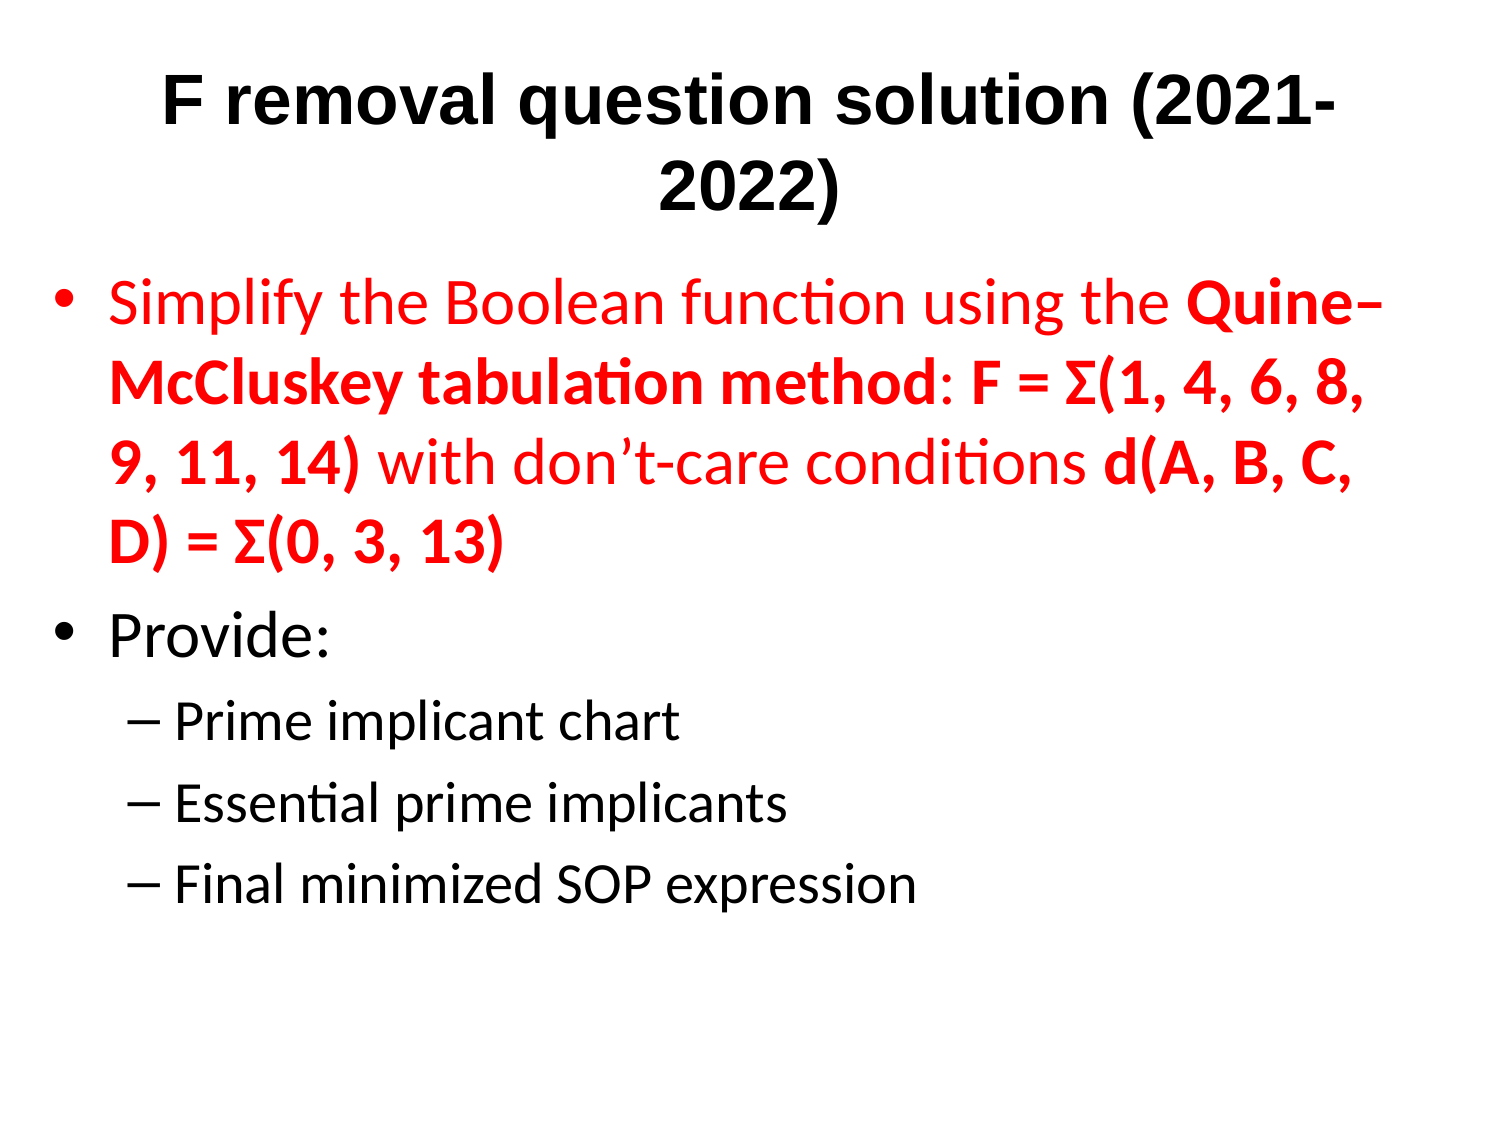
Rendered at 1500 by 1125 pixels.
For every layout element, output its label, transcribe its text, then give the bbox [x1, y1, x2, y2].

title F removal question solution (2021-2022) [75, 45, 1425, 233]
list Simplify the Boolean function using the Quine–McCluskey tabulation method: F = Σ(1, 4, 6, 8, 9, 11, 14) with don’t-care conditions d(A, B, C, D) = Σ(0, 3, 13) Provide: Prime implicant chart Essential prime implicants Final minimized SOP expression [37, 249, 1425, 1005]
